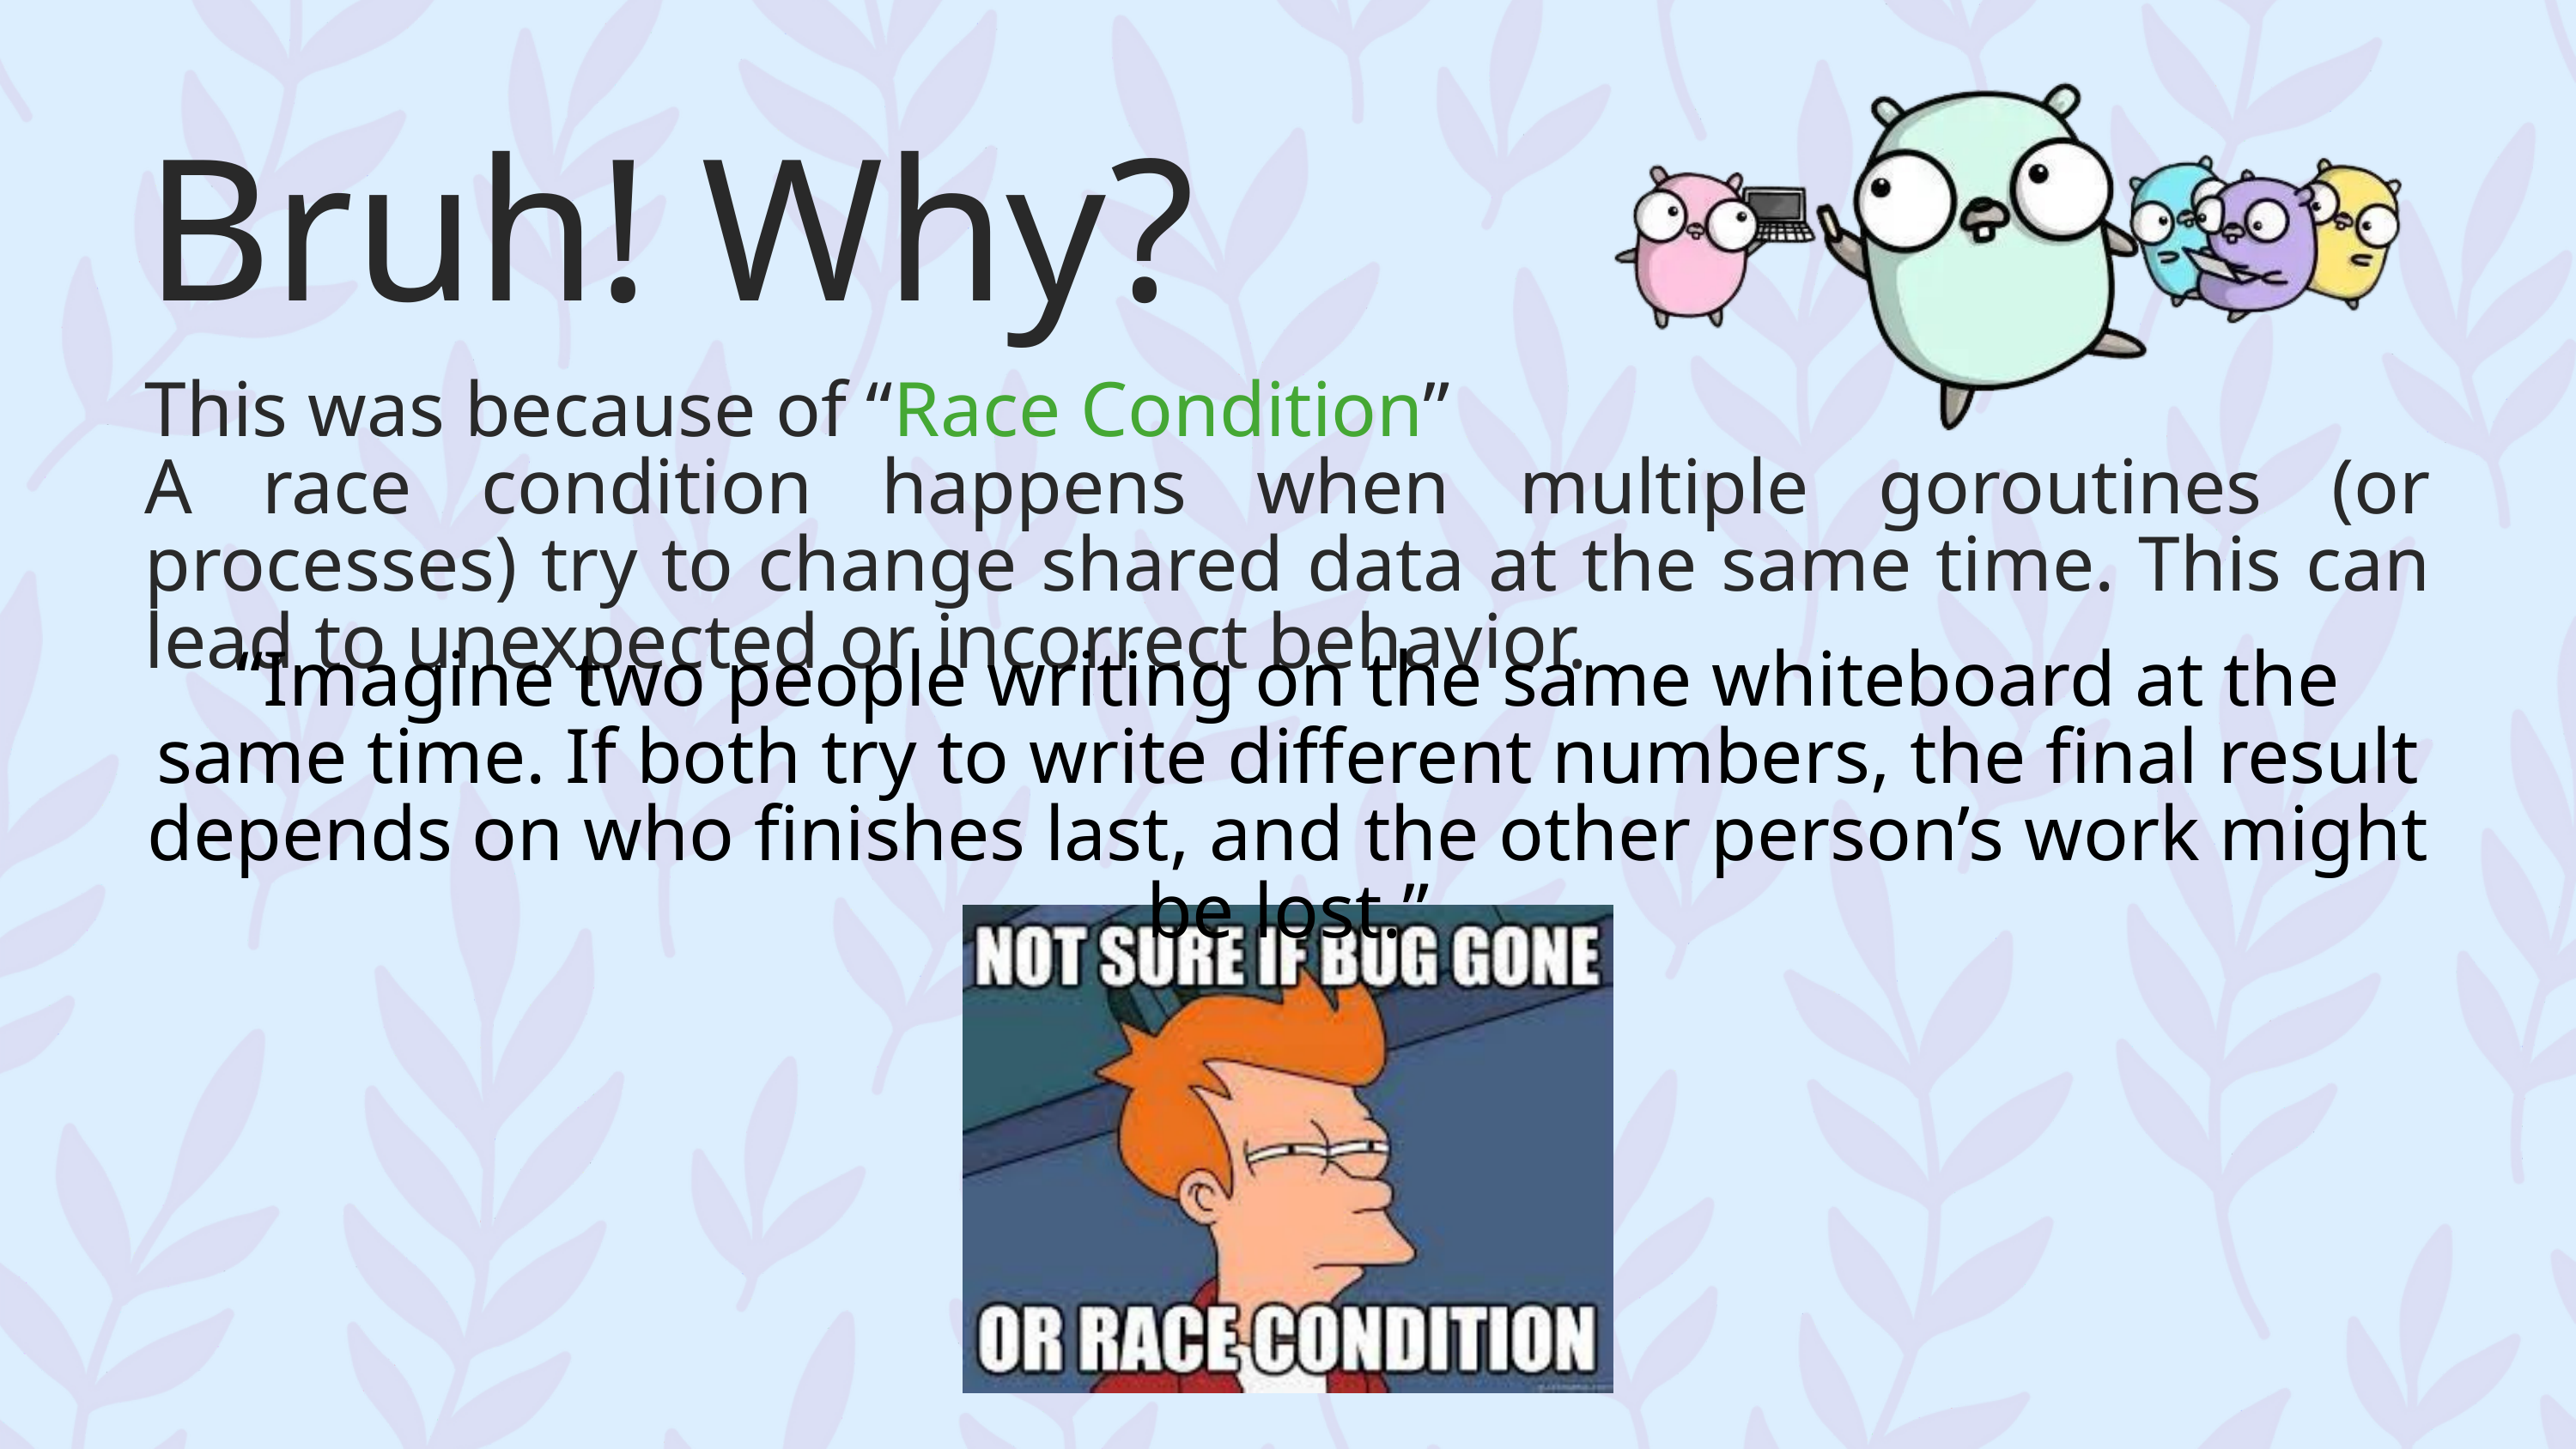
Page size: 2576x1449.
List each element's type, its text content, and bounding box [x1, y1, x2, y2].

text_box [1566, 46, 2432, 373]
text_box [963, 954, 1613, 1393]
text_box This was because of “Race Condition” A race condition happens when multiple goroutines (or processes) try to change shared data at the same time. This can lead to unexpected or incorrect behavior. [144, 373, 2432, 643]
text_box [0, 0, 2576, 1449]
text_box “Imagine two people writing on the same whiteboard at the same time. If both try to write different numbers, the final result depends on who finishes last, and the other person’s work might be lost.” [144, 643, 2432, 954]
text_box Bruh! Why? [144, 150, 1566, 340]
